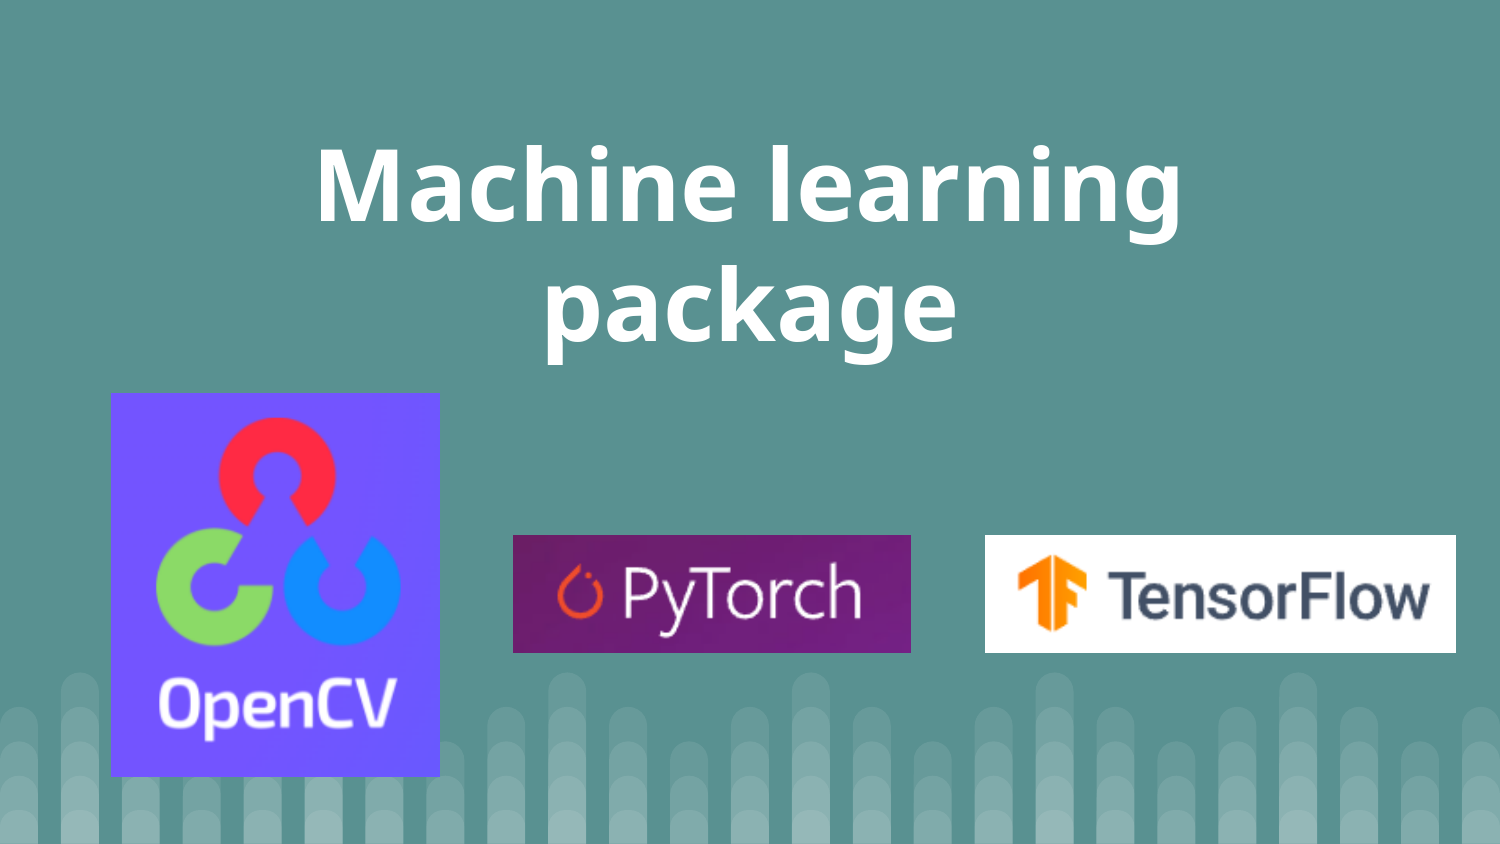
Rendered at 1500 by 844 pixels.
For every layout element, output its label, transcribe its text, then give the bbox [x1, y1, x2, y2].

picture [110, 393, 440, 777]
picture [984, 535, 1456, 653]
title Machine learning package [144, 88, 1356, 394]
picture [513, 535, 911, 653]
